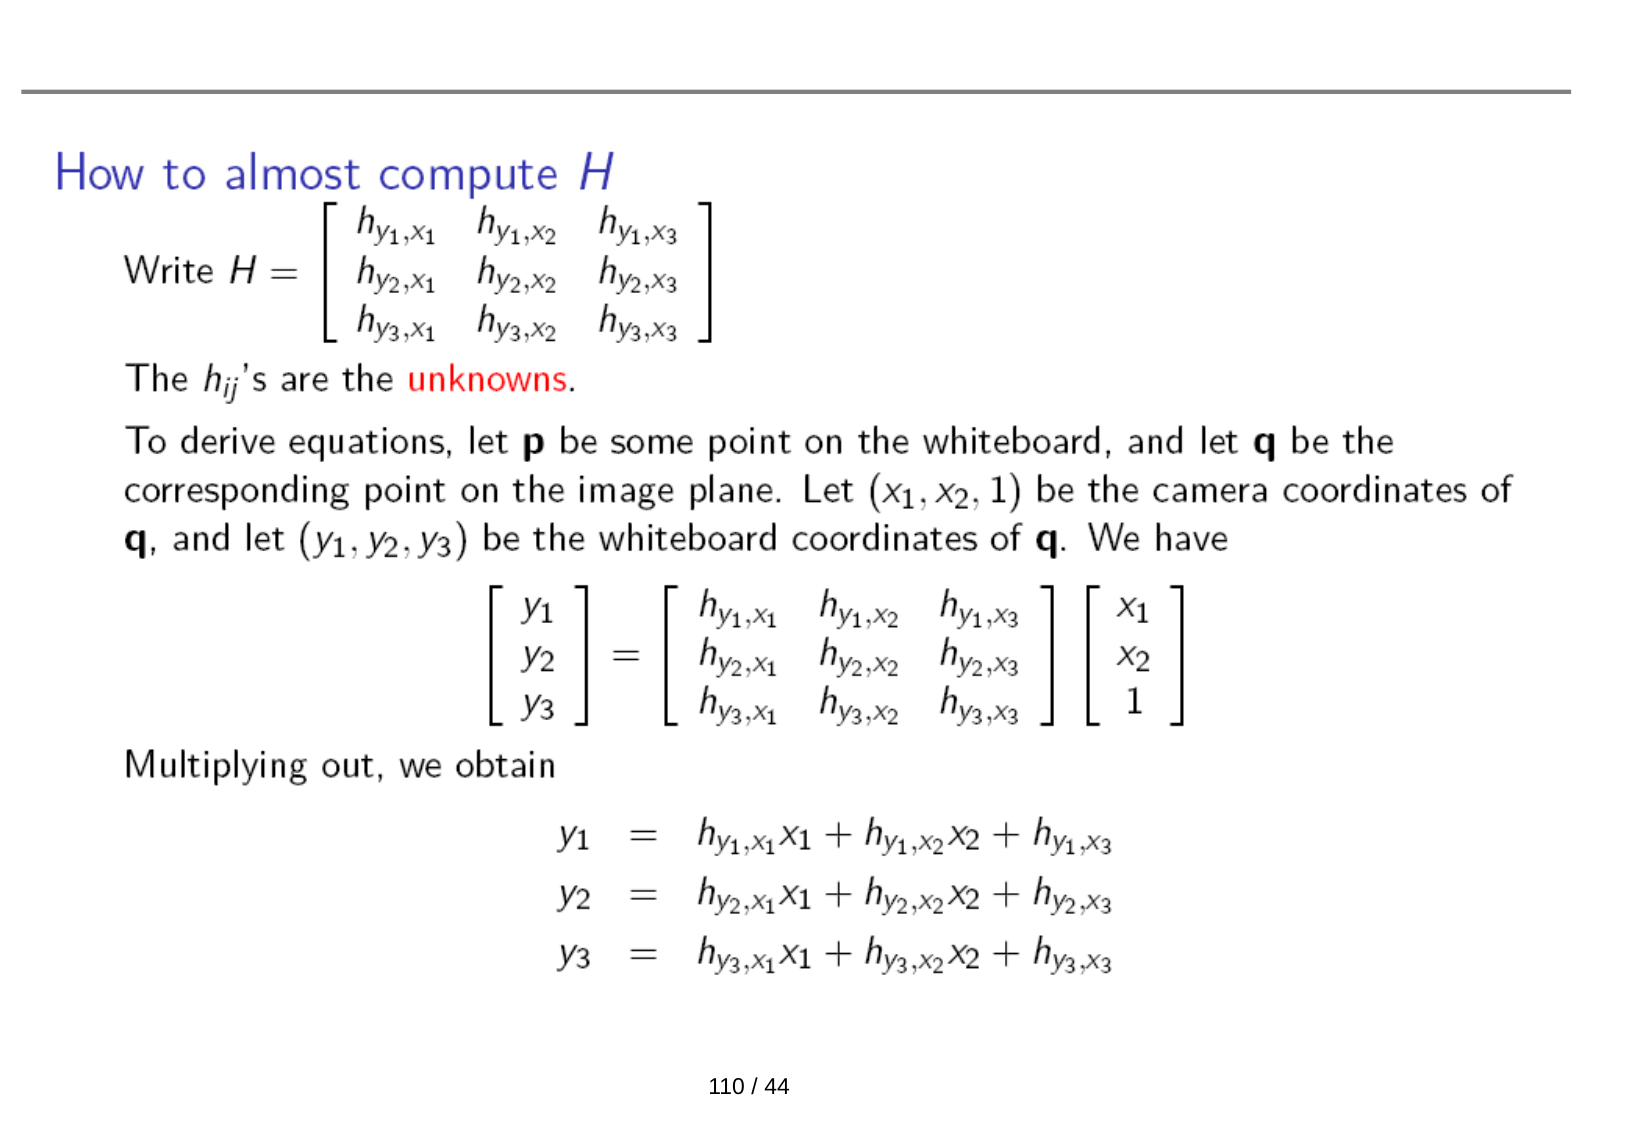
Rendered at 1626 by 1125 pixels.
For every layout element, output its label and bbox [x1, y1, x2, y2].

picture [37, 135, 1587, 990]
